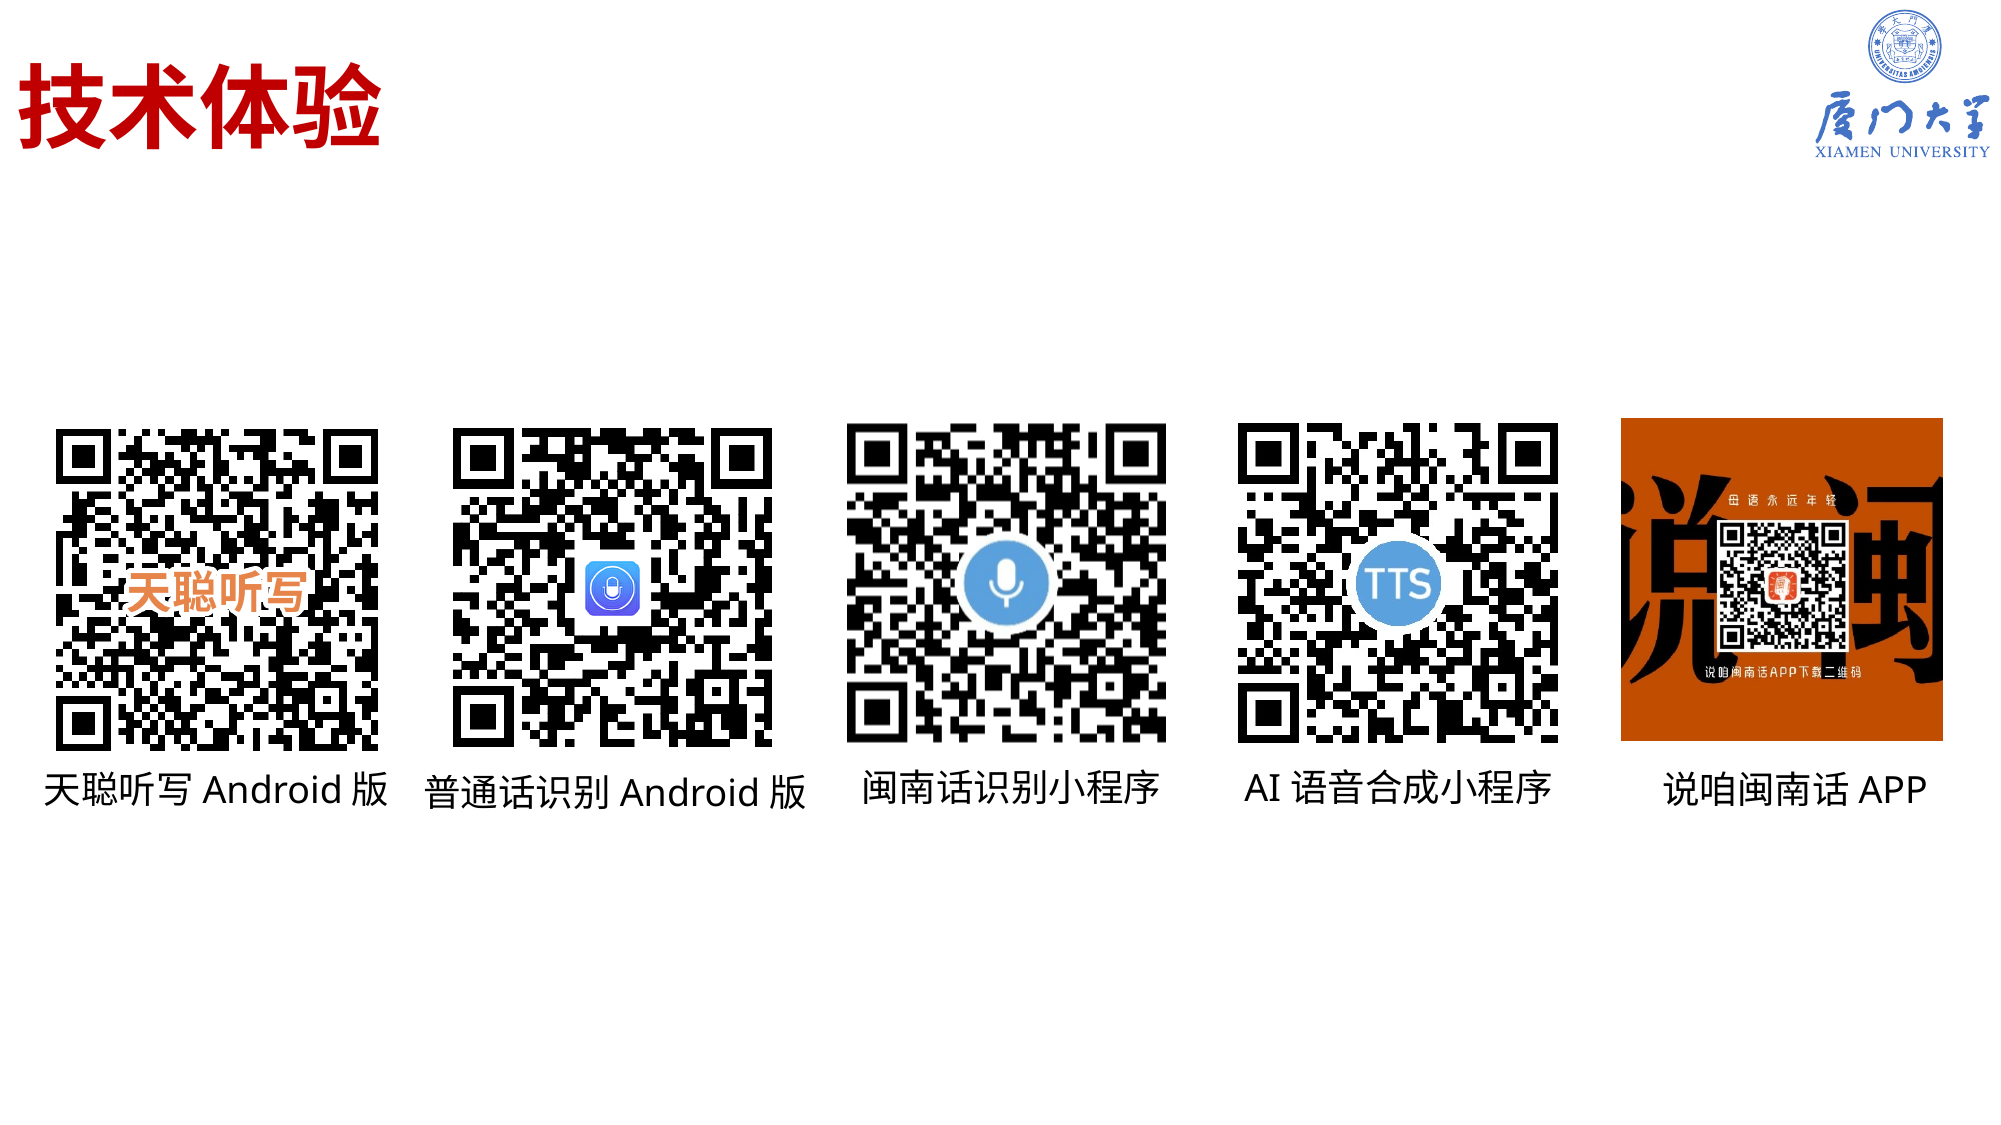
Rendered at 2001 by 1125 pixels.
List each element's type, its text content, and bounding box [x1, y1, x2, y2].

picture [29, 402, 404, 778]
picture [1236, 422, 1558, 743]
picture [1621, 418, 1943, 741]
text_box 说咱闽南话APP [1647, 758, 1943, 819]
title 技术体验 [1, 3, 1727, 221]
text_box 天聪听写Android版 [28, 758, 405, 819]
text_box 普通话识别Android版 [408, 761, 822, 822]
text_box AI语音合成小程序 [1229, 756, 1568, 817]
picture [847, 422, 1166, 744]
text_box 闽南话识别小程序 [846, 757, 1177, 817]
picture [425, 400, 800, 775]
